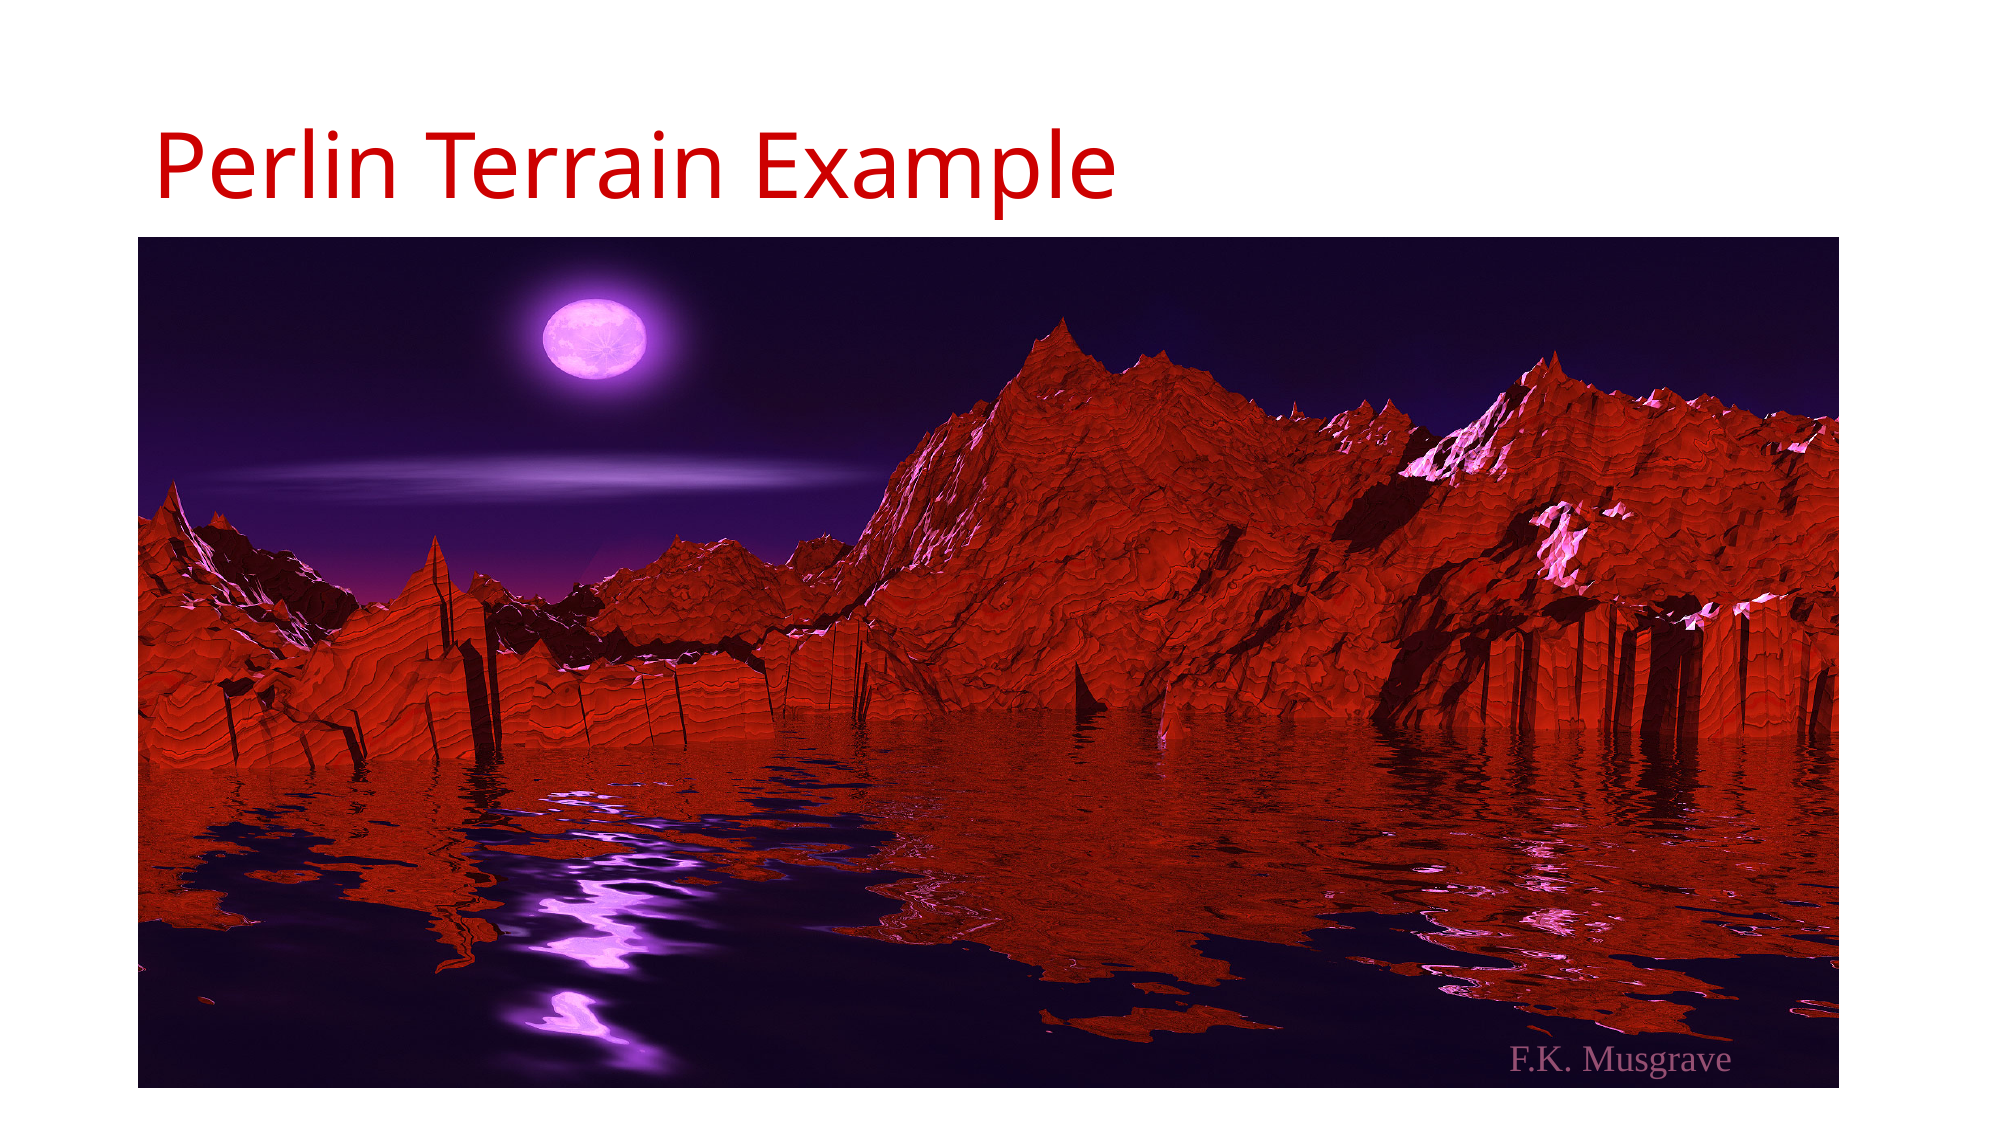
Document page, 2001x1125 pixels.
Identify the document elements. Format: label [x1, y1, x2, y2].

picture [138, 237, 1839, 1088]
title [137, 59, 1863, 278]
